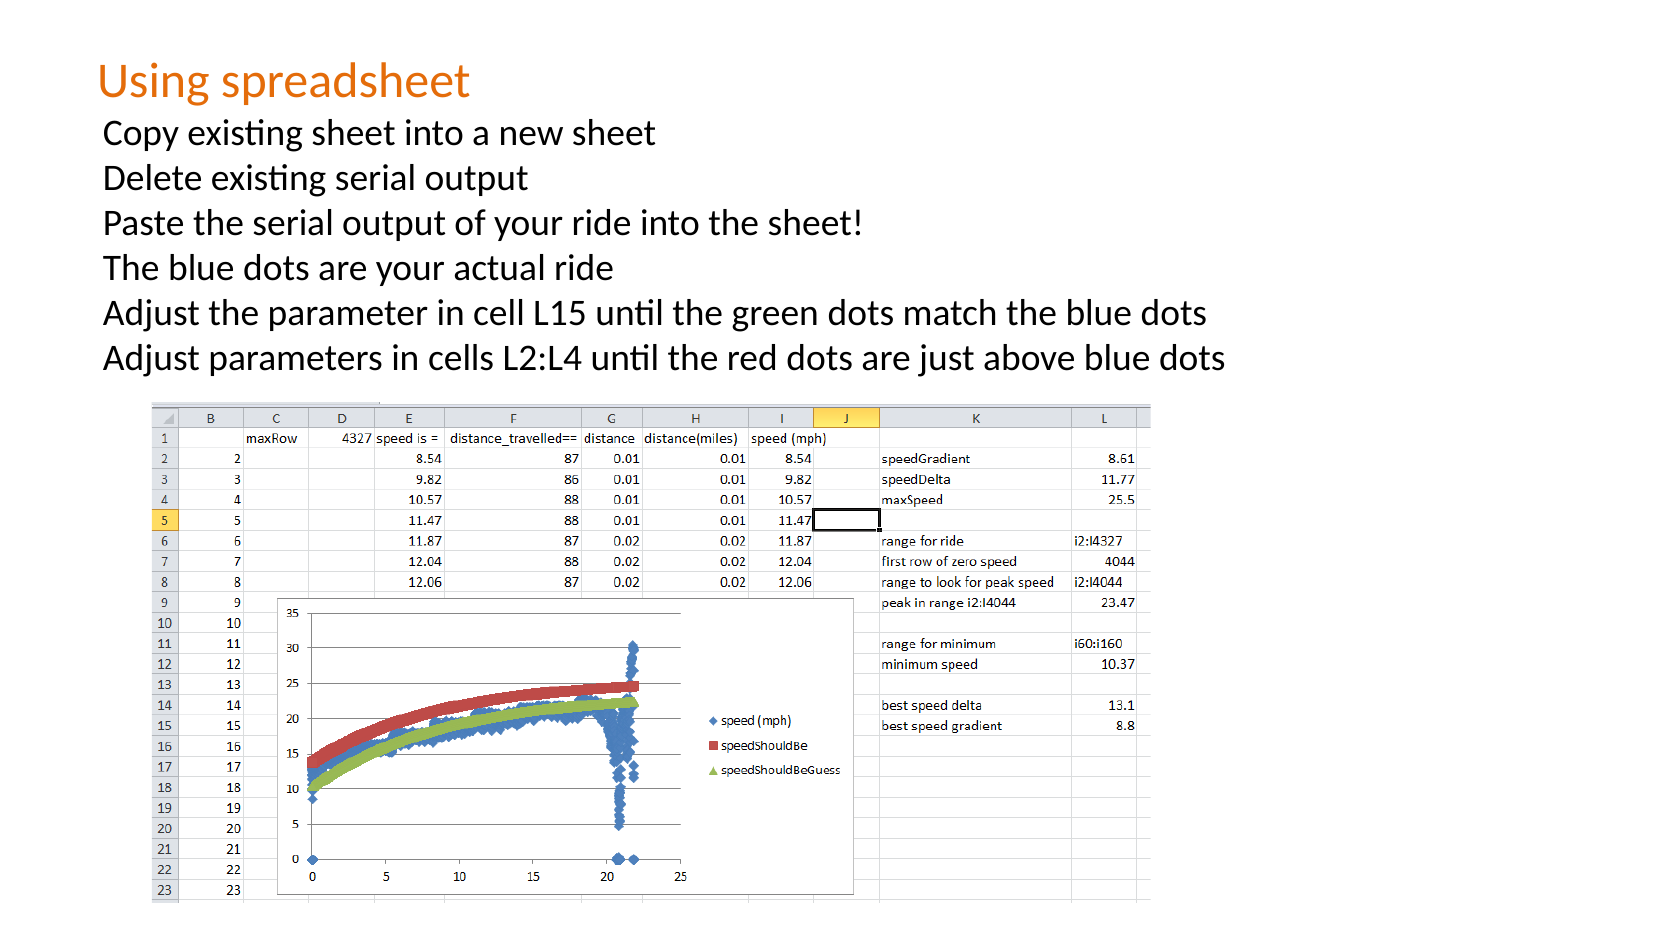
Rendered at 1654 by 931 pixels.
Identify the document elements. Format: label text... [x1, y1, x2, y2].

picture [151, 402, 1151, 903]
text_box Using spreadsheet [82, 40, 486, 115]
text_box Copy existing sheet into a new sheet Delete existing serial output Paste the serial output of your ride into the sheet! The blue dots are your actual ride Adjust the parameter in cell L15 until the green dots match the blue dots Adjust parameters in cells L2:L4 until the red dots are just above blue dots [88, 100, 1243, 431]
